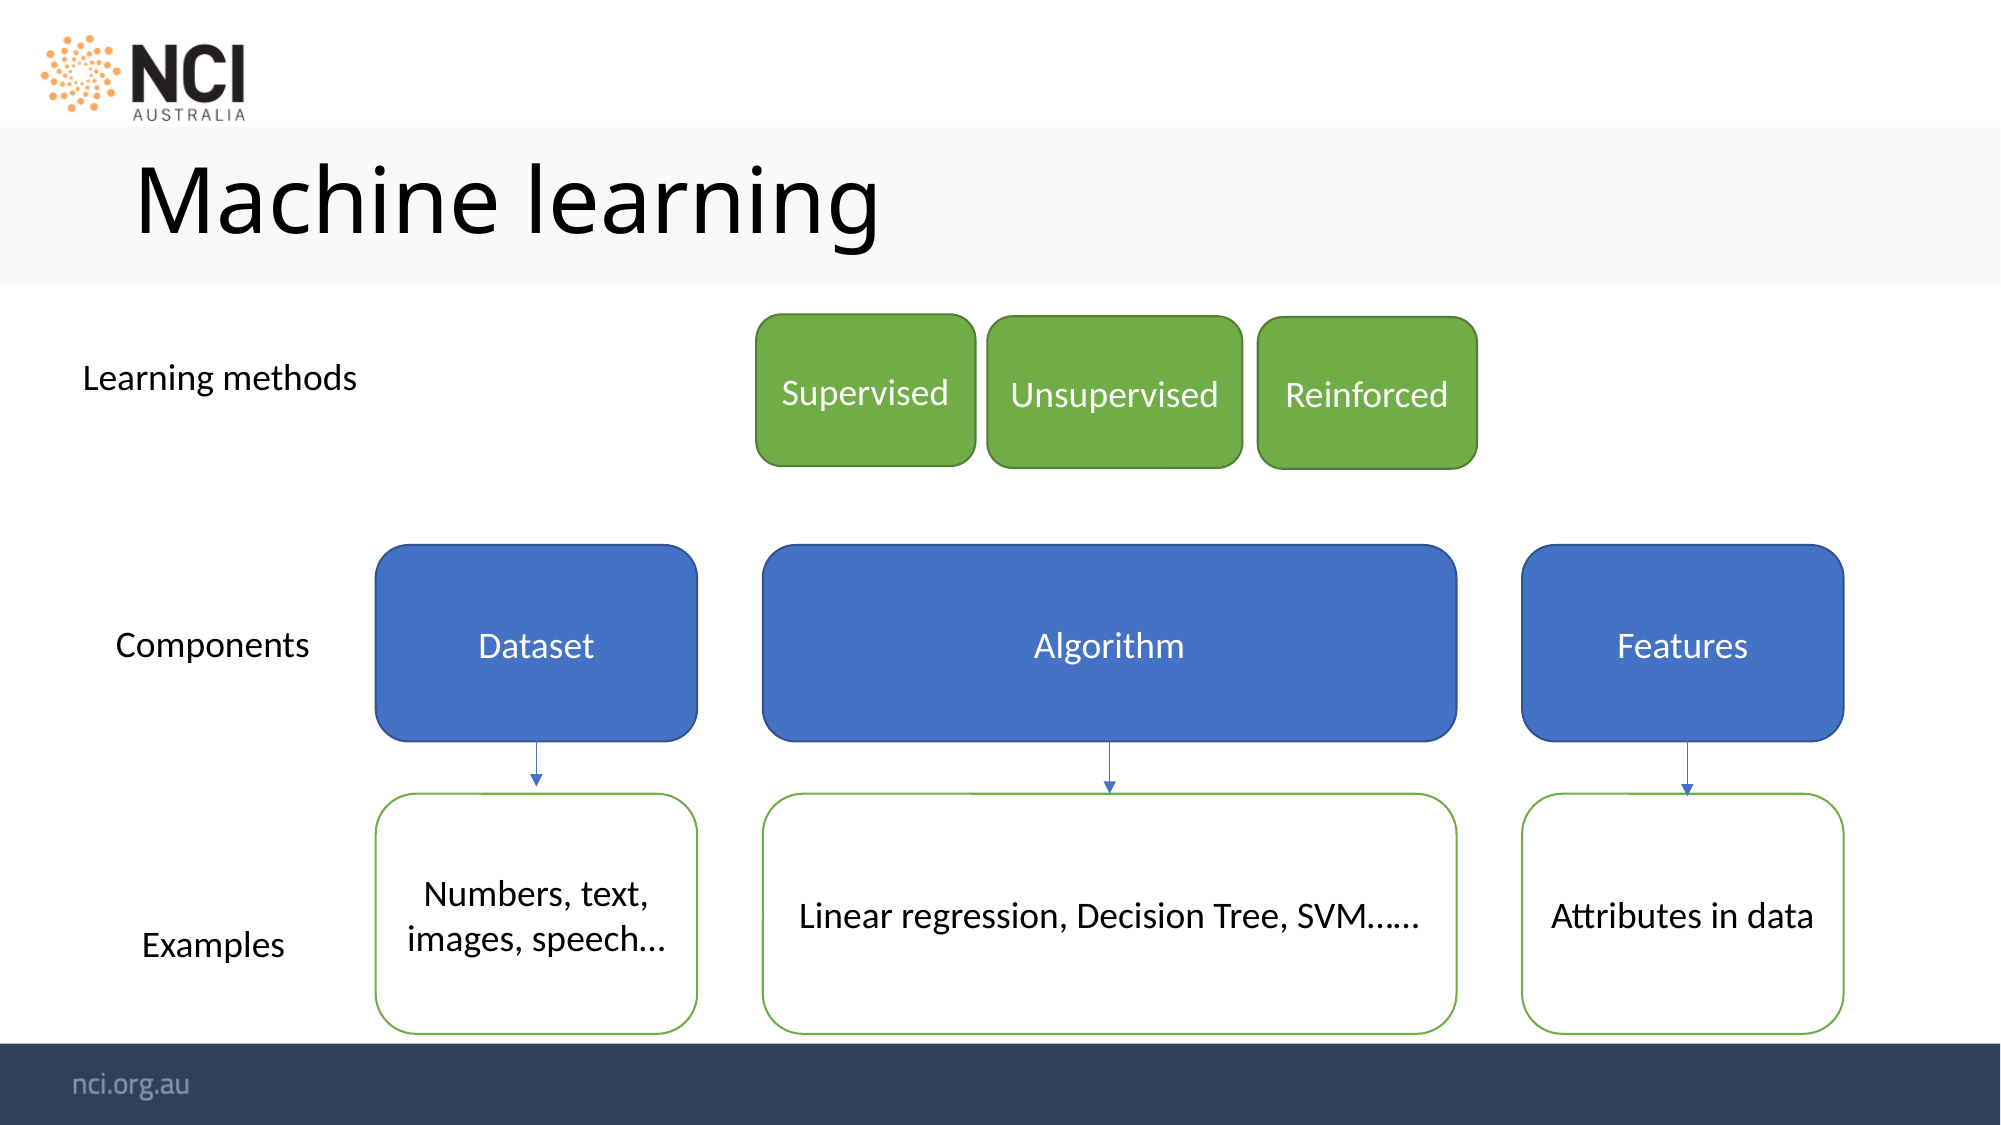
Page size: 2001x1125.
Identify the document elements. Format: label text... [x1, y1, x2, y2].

text_box Supervised [755, 313, 977, 468]
picture [0, 0, 2001, 1125]
text_box Linear regression, Decision Tree, SVM…… [761, 792, 1458, 1035]
text_box Reinforced [1256, 315, 1479, 470]
text_box Attributes in data [1521, 792, 1845, 1035]
text_box Unsupervised [986, 315, 1244, 470]
text_box Components [100, 612, 325, 673]
text_box Numbers, text, images, speech… [374, 792, 699, 1035]
text_box Examples [127, 912, 301, 973]
title Machine learning [118, 117, 1844, 291]
text_box Algorithm [761, 543, 1458, 743]
text_box Dataset [374, 543, 699, 743]
text_box Features [1521, 543, 1845, 743]
text_box Learning methods [68, 345, 373, 406]
